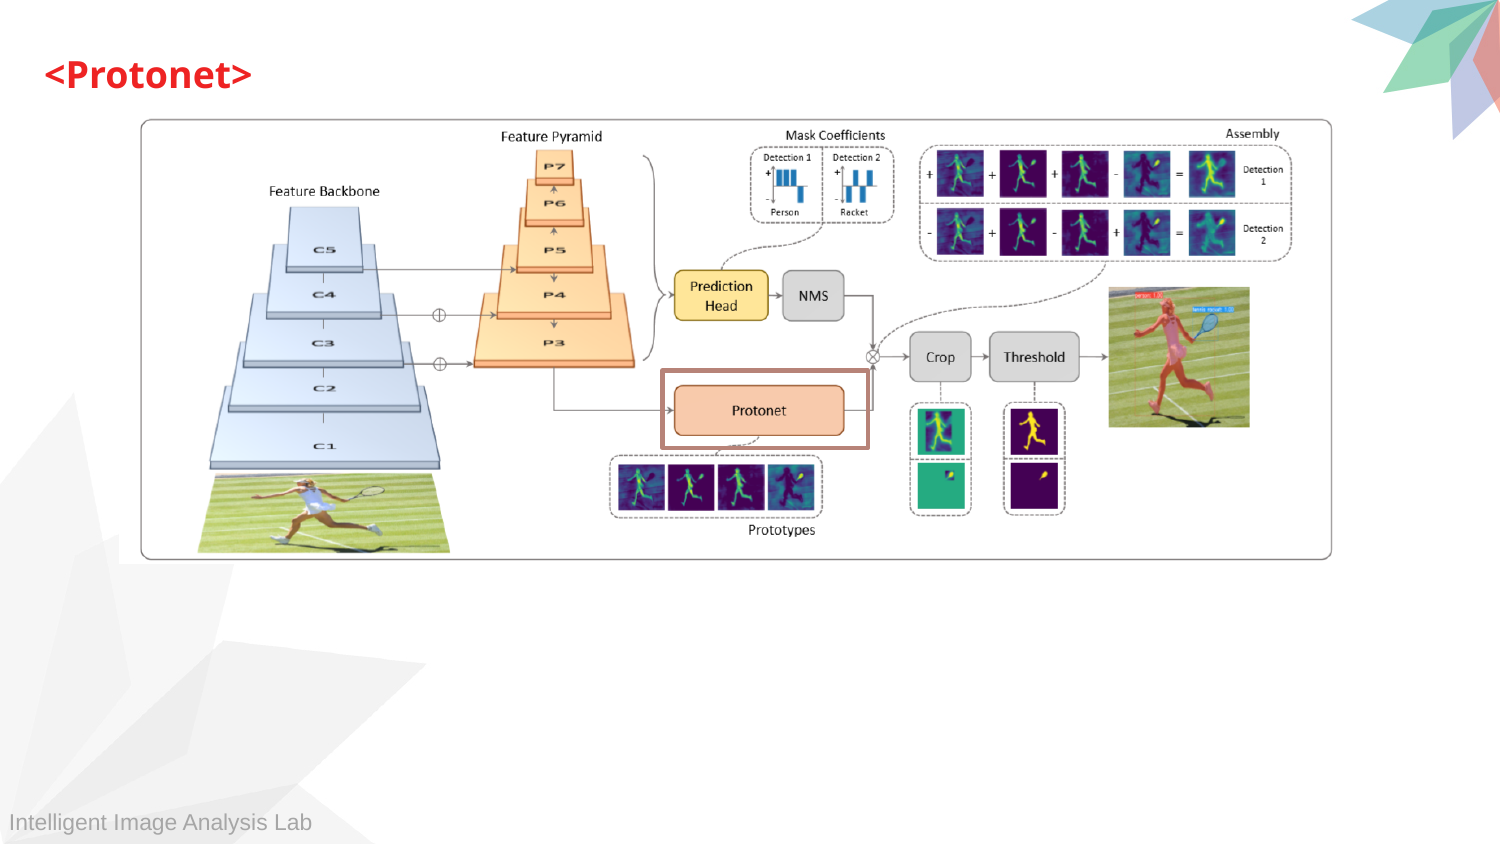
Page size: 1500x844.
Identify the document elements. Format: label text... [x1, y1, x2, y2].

text_box <Protonet> [29, 43, 783, 104]
picture [0, 0, 1500, 844]
